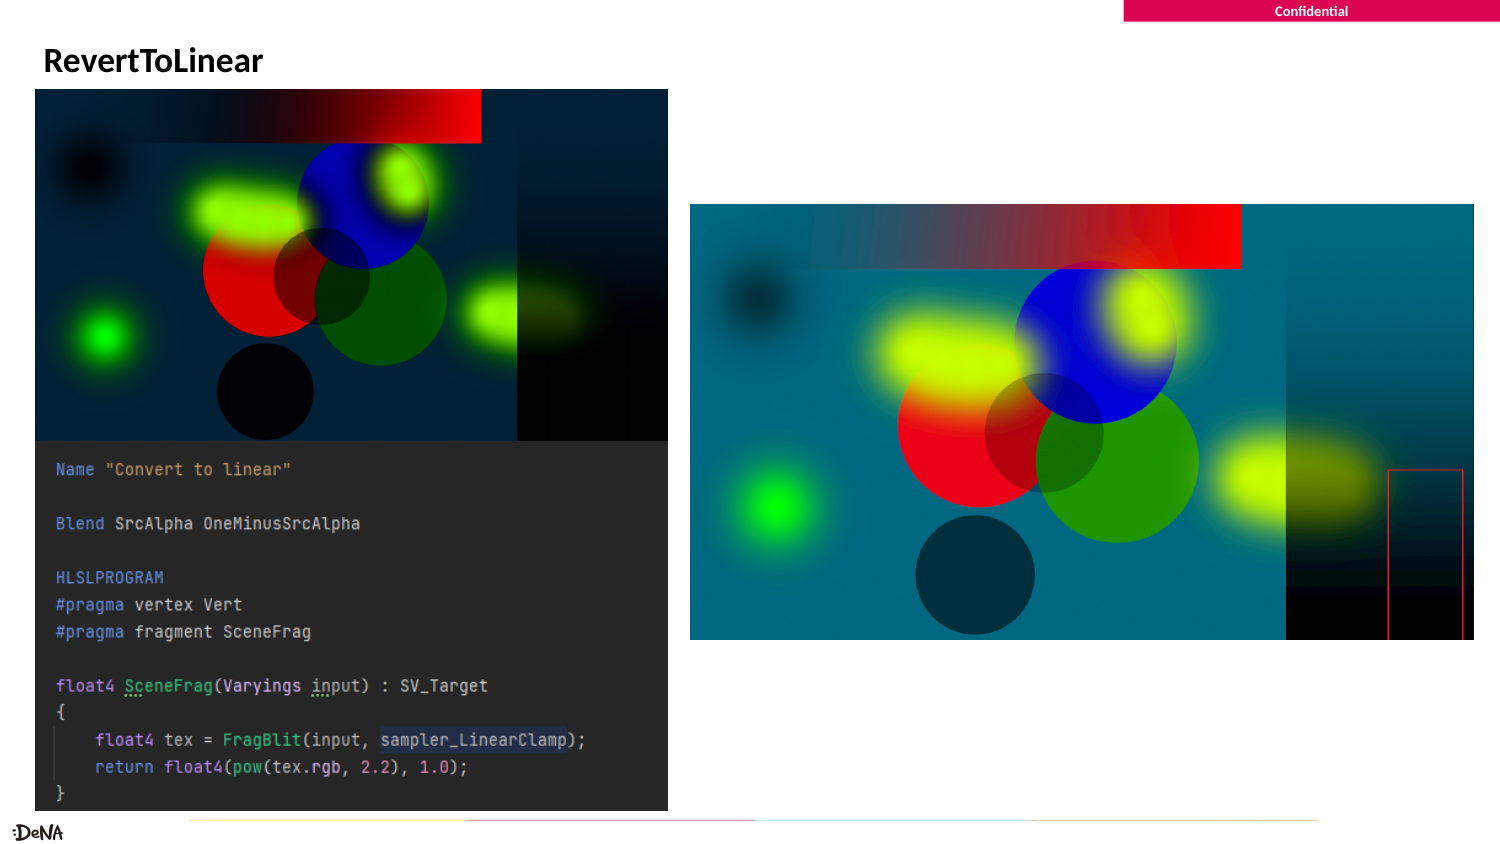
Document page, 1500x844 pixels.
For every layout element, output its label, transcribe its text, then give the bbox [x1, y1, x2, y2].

title RevertToLinear [35, 27, 1307, 78]
picture [690, 419, 864, 596]
picture [35, 89, 668, 812]
picture [12, 824, 63, 841]
picture [810, 204, 1474, 640]
